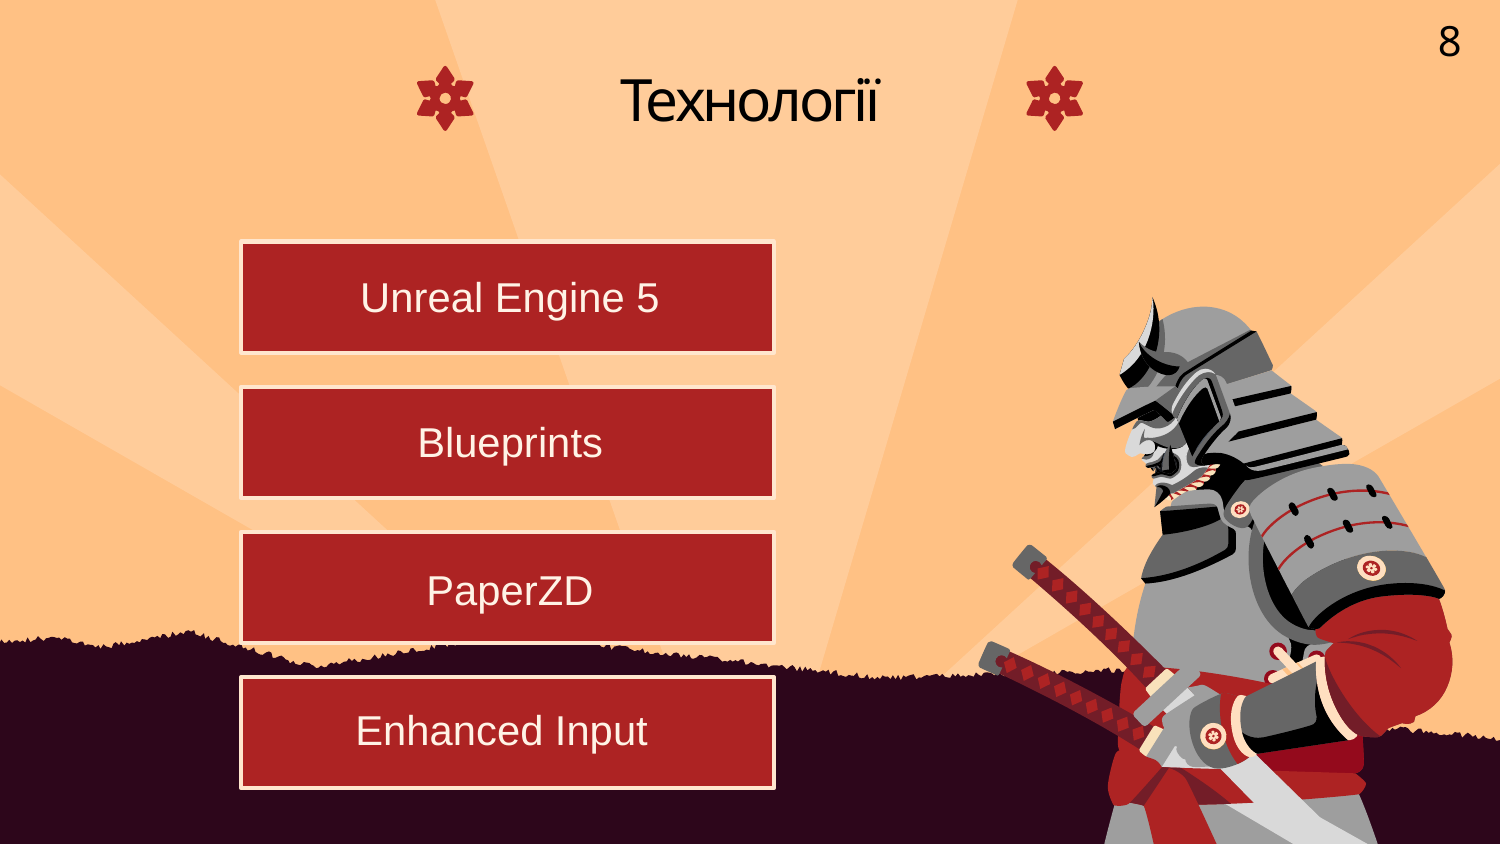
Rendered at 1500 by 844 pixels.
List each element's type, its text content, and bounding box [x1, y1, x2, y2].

text_box [1026, 65, 1083, 131]
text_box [977, 296, 1455, 844]
text_box Технології [416, 55, 1085, 141]
text_box [239, 385, 776, 500]
text_box [239, 530, 776, 645]
text_box Enhanced Input [286, 688, 729, 777]
text_box 8 [1377, 0, 1500, 78]
text_box PaperZD [289, 548, 731, 626]
text_box [239, 675, 776, 790]
text_box Unreal Engine 5 [265, 256, 755, 338]
text_box Blueprints [259, 400, 761, 465]
text_box [239, 239, 776, 355]
text_box [417, 65, 474, 131]
